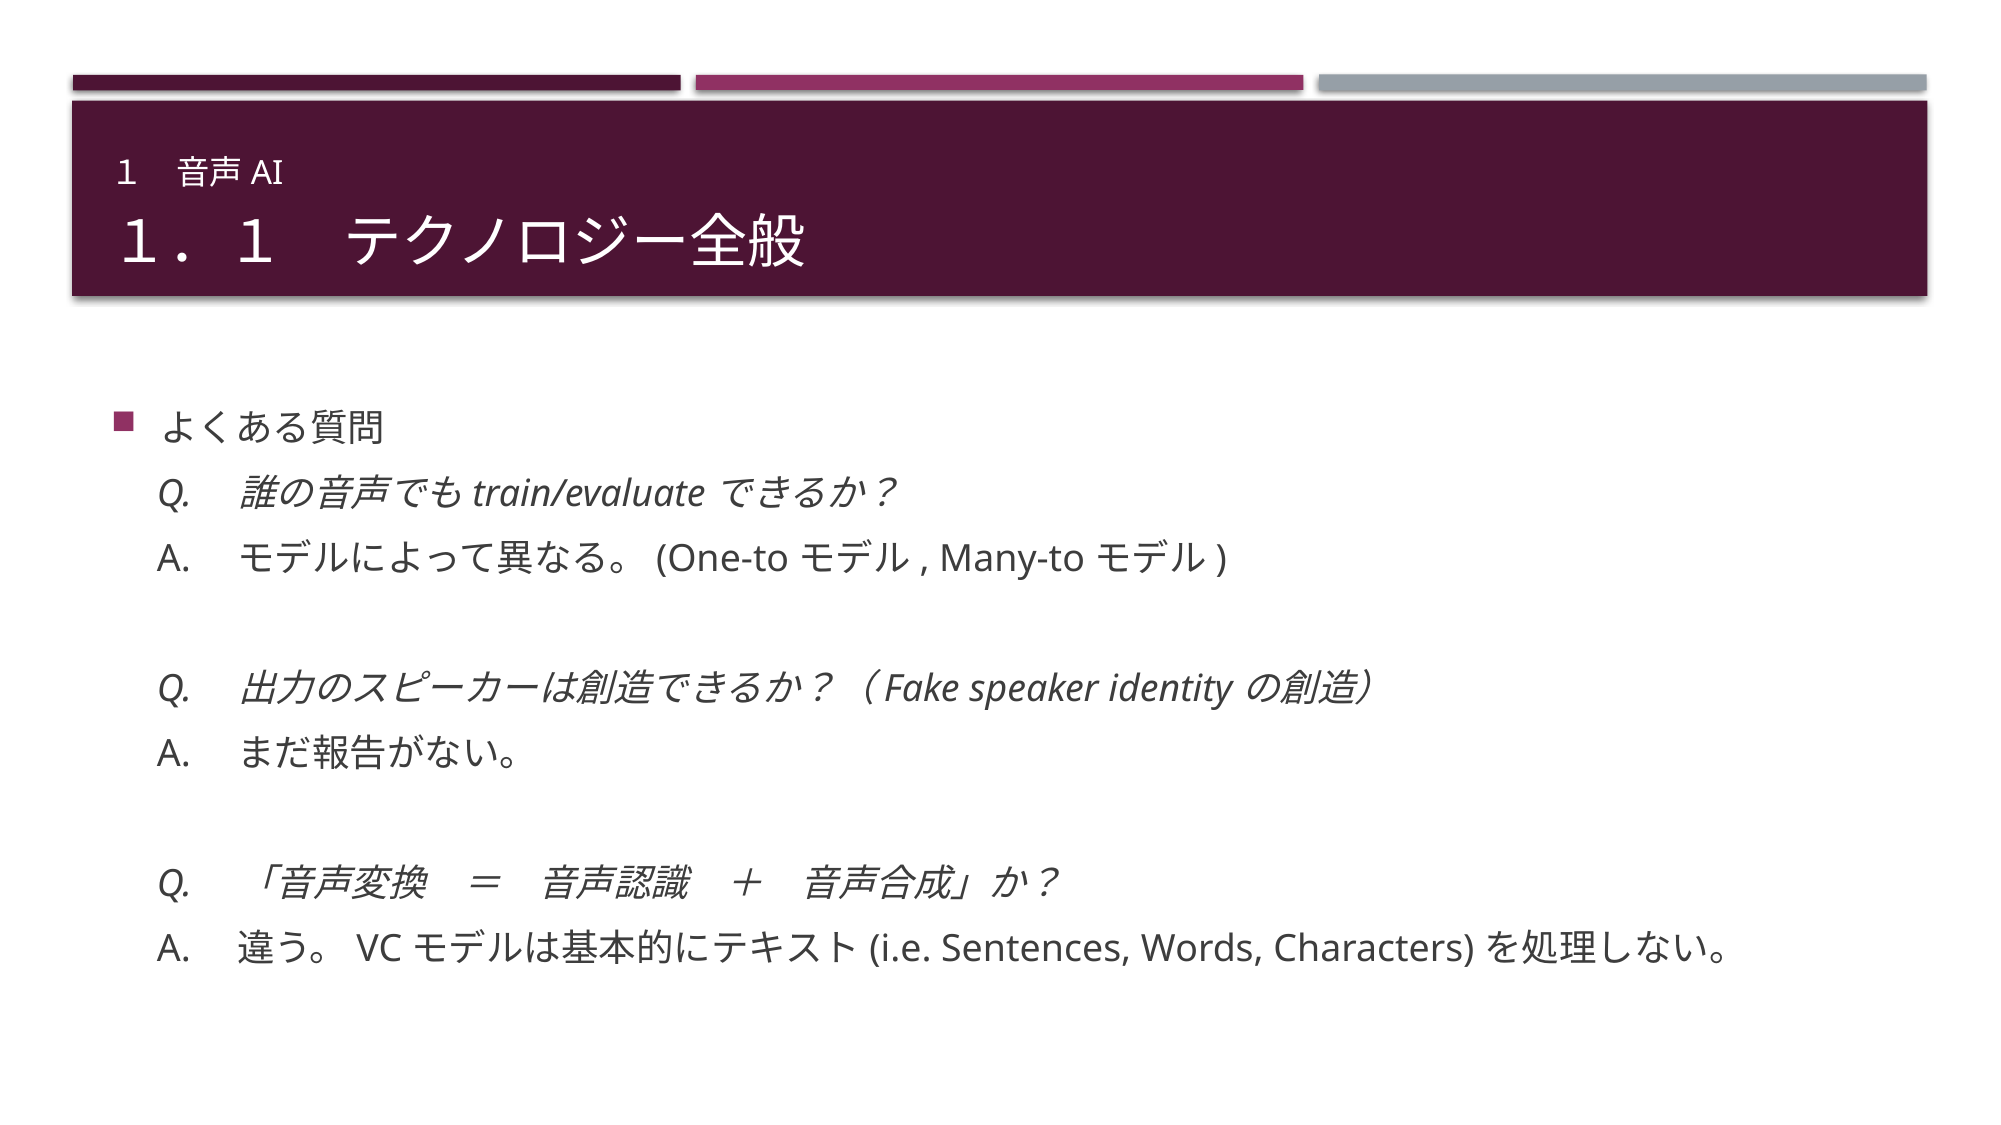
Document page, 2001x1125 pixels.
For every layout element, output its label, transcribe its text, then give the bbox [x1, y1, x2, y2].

text_box １ 音声AI [94, 114, 1905, 199]
title １．１ テクノロジー全般 [95, 199, 1905, 282]
list よくある質問 Q. 誰の音声でもtrain/evaluateできるか？ A. モデルによって異なる。(One-toモデル, Many-toモデル) Q. 出力のスピーカーは創造できるか？（Fake speaker identityの創造） A. まだ報告がない。 Q. 「音声変換 ＝ 音声認識 ＋ 音声合成」か？ A. 違う。VCモデルは基本的にテキスト(i.e. Sentences, Words, Characters)を処理しない。 [95, 310, 1905, 1063]
